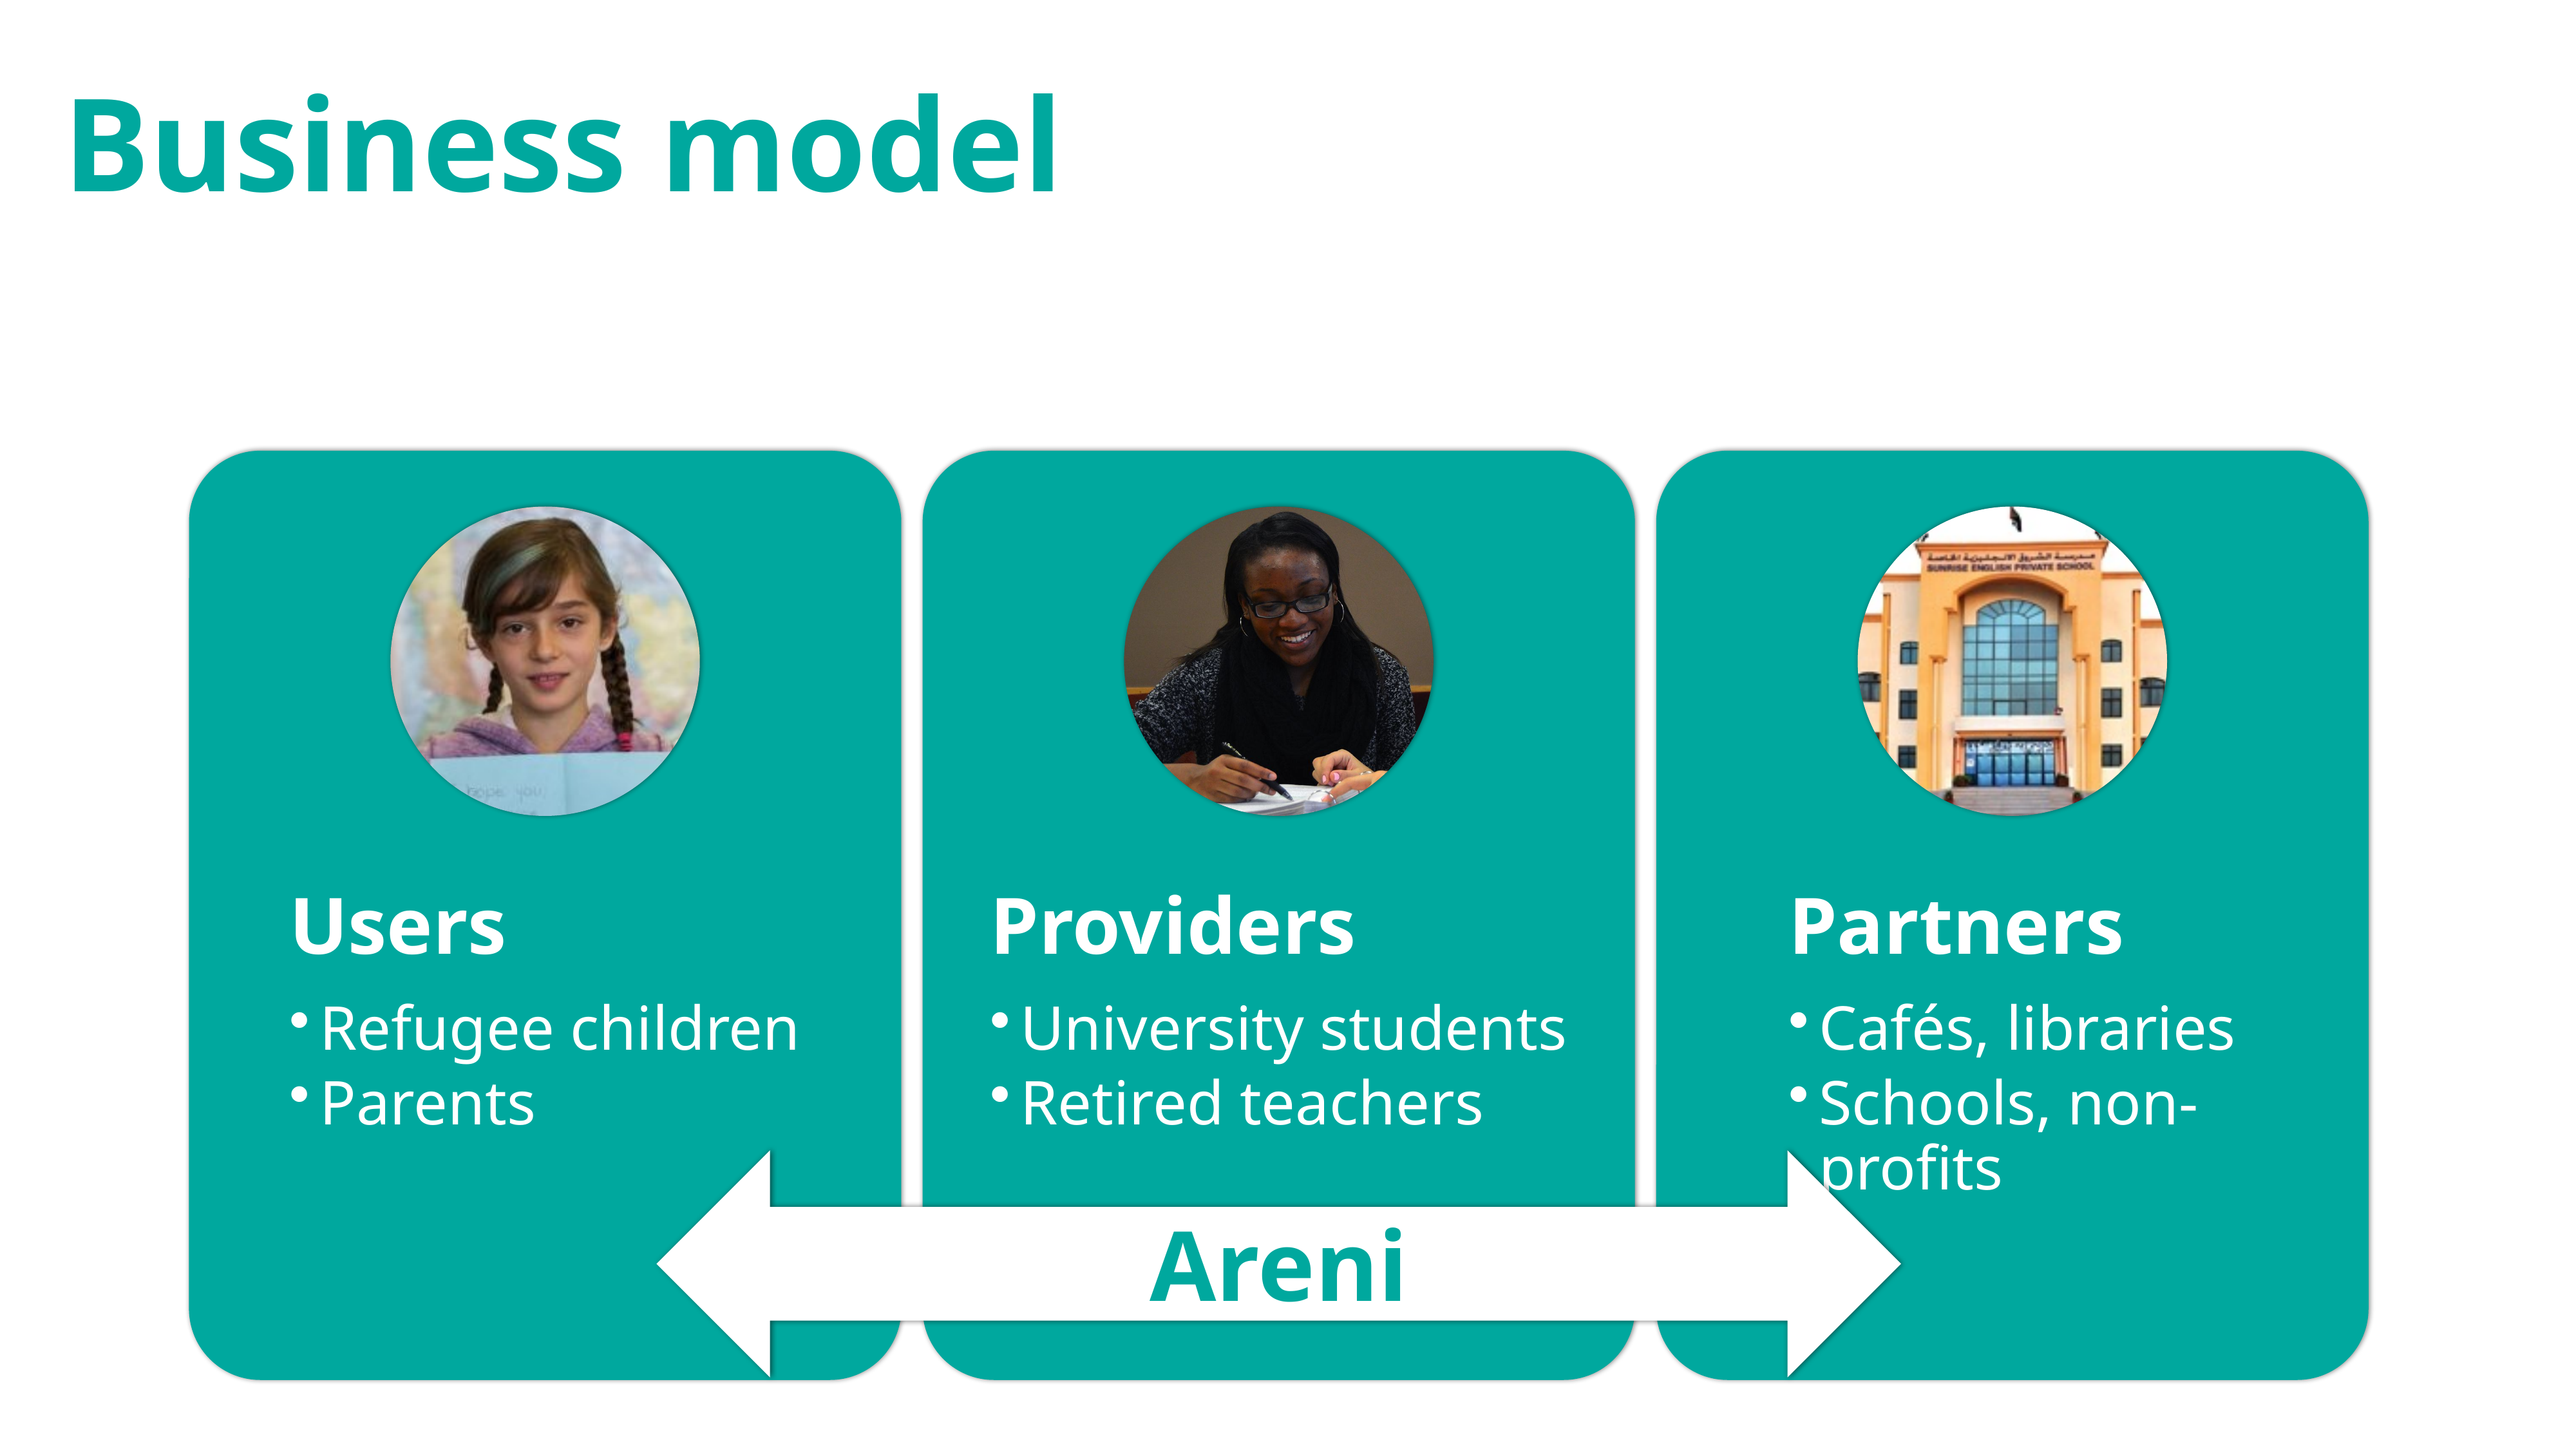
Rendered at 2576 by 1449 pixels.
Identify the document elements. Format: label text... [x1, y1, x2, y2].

text_box Business model [53, 58, 1074, 222]
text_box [188, 450, 2369, 1380]
